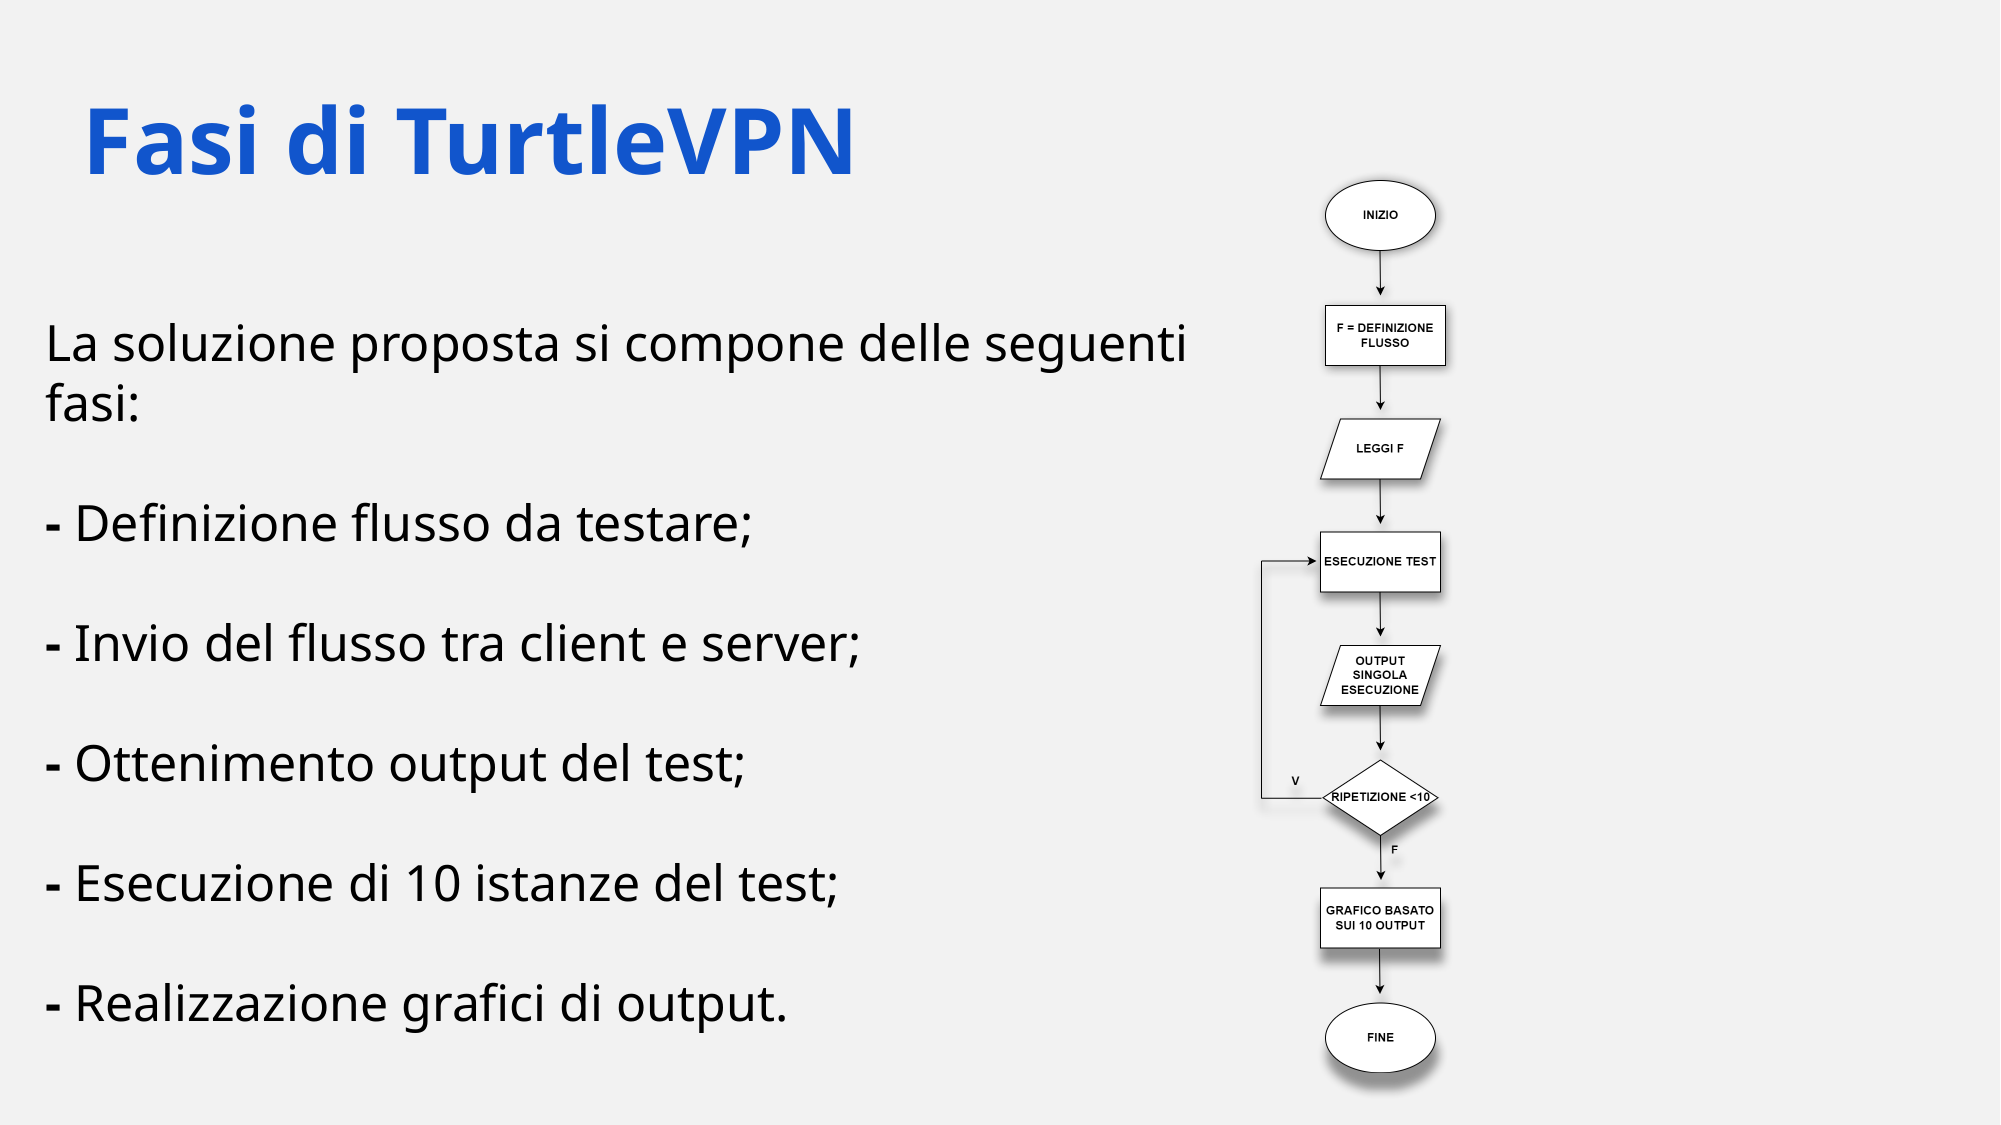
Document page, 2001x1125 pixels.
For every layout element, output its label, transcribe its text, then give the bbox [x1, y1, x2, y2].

picture [1254, 179, 1447, 1073]
text_box Fasi di TurtleVPN [0, 63, 1544, 214]
text_box La soluzione proposta si compone delle seguenti fasi: - Definizione flusso da testare; - Invio del flusso tra client e server; - Ottenimento output del test; - Esecuzione di 10 istanze del test; - Realizzazione grafici di output. [0, 291, 1247, 1052]
